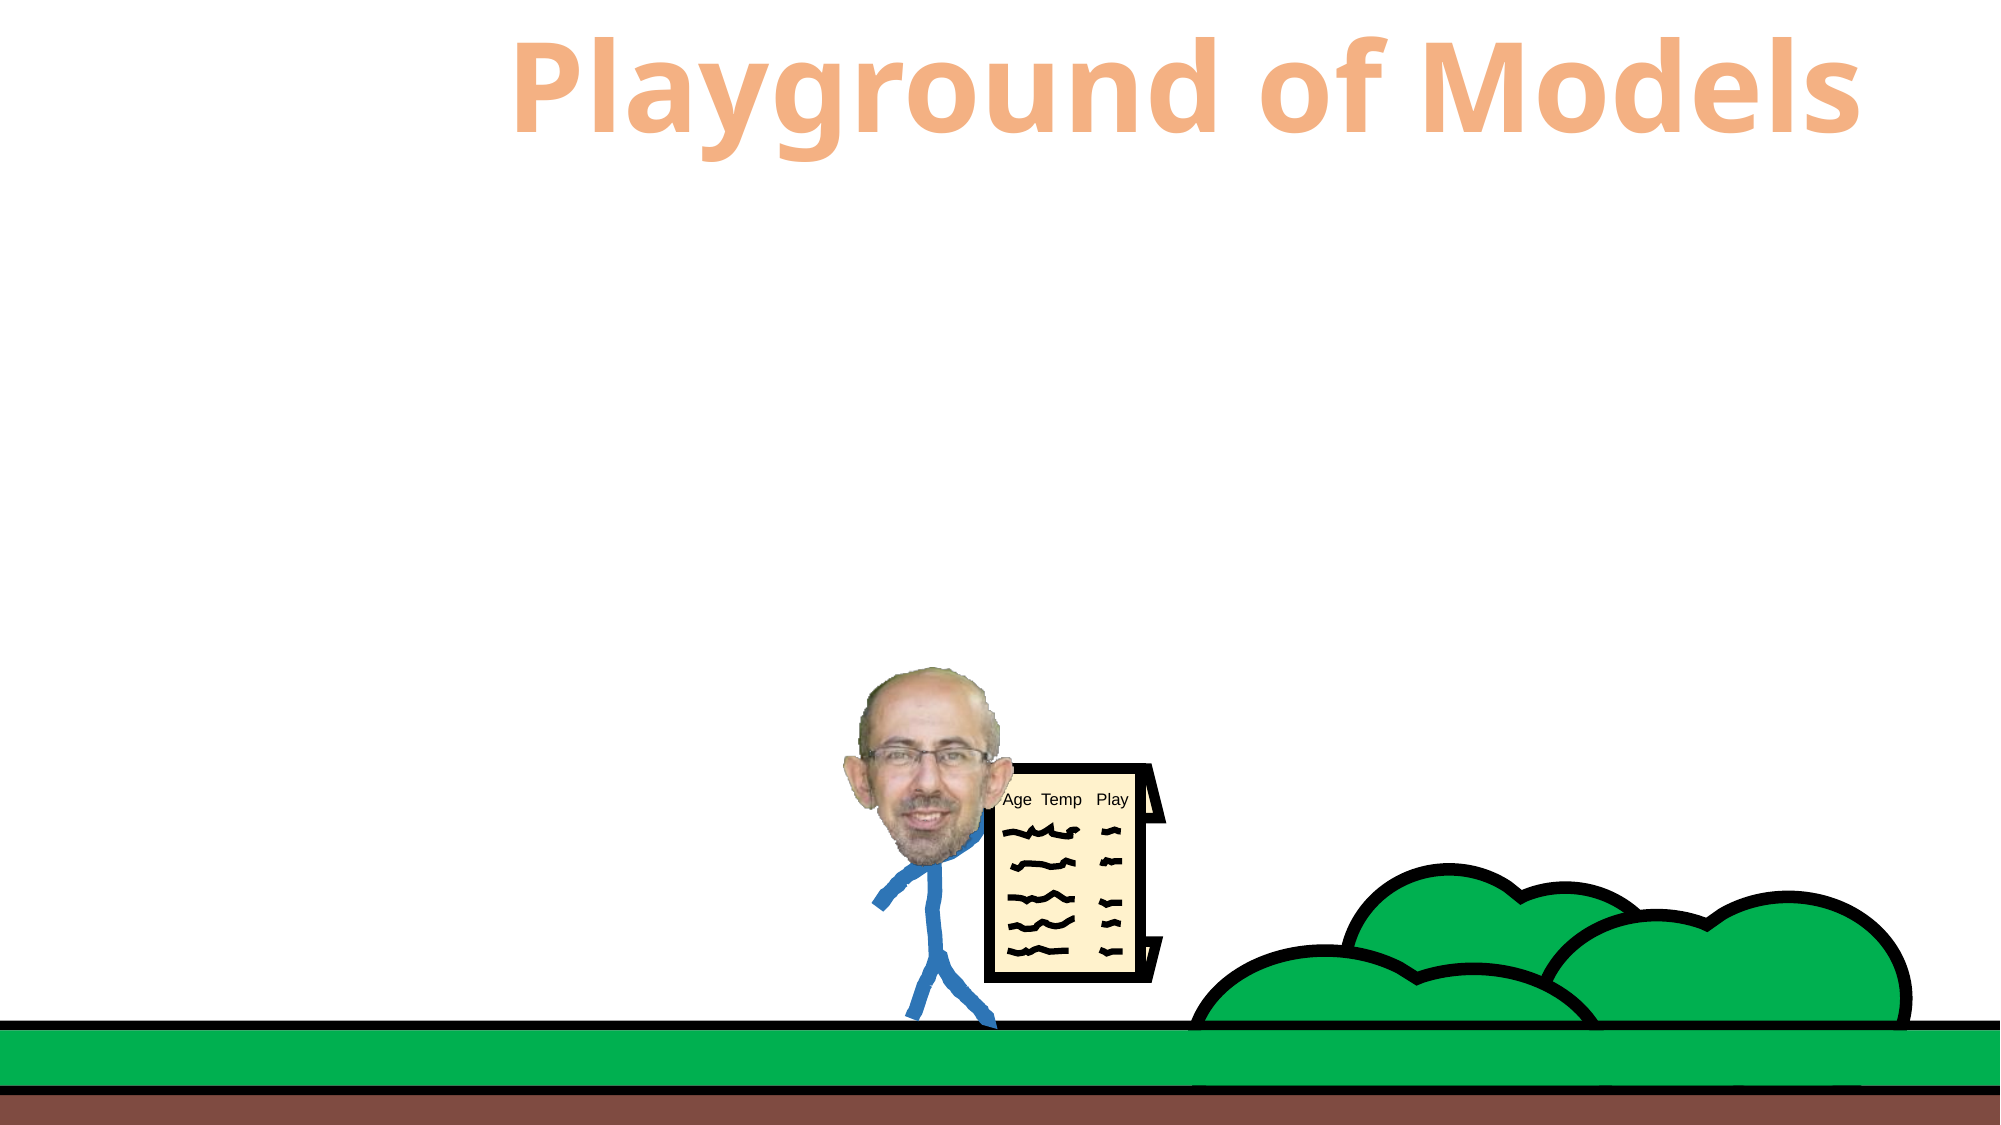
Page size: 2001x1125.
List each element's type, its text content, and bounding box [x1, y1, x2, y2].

text_box [910, 867, 989, 1020]
text_box Playground of Models [371, 0, 2000, 165]
text_box [877, 867, 924, 908]
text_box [1191, 869, 1907, 1020]
picture [843, 667, 1014, 867]
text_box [0, 1020, 2000, 1125]
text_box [987, 768, 1160, 978]
